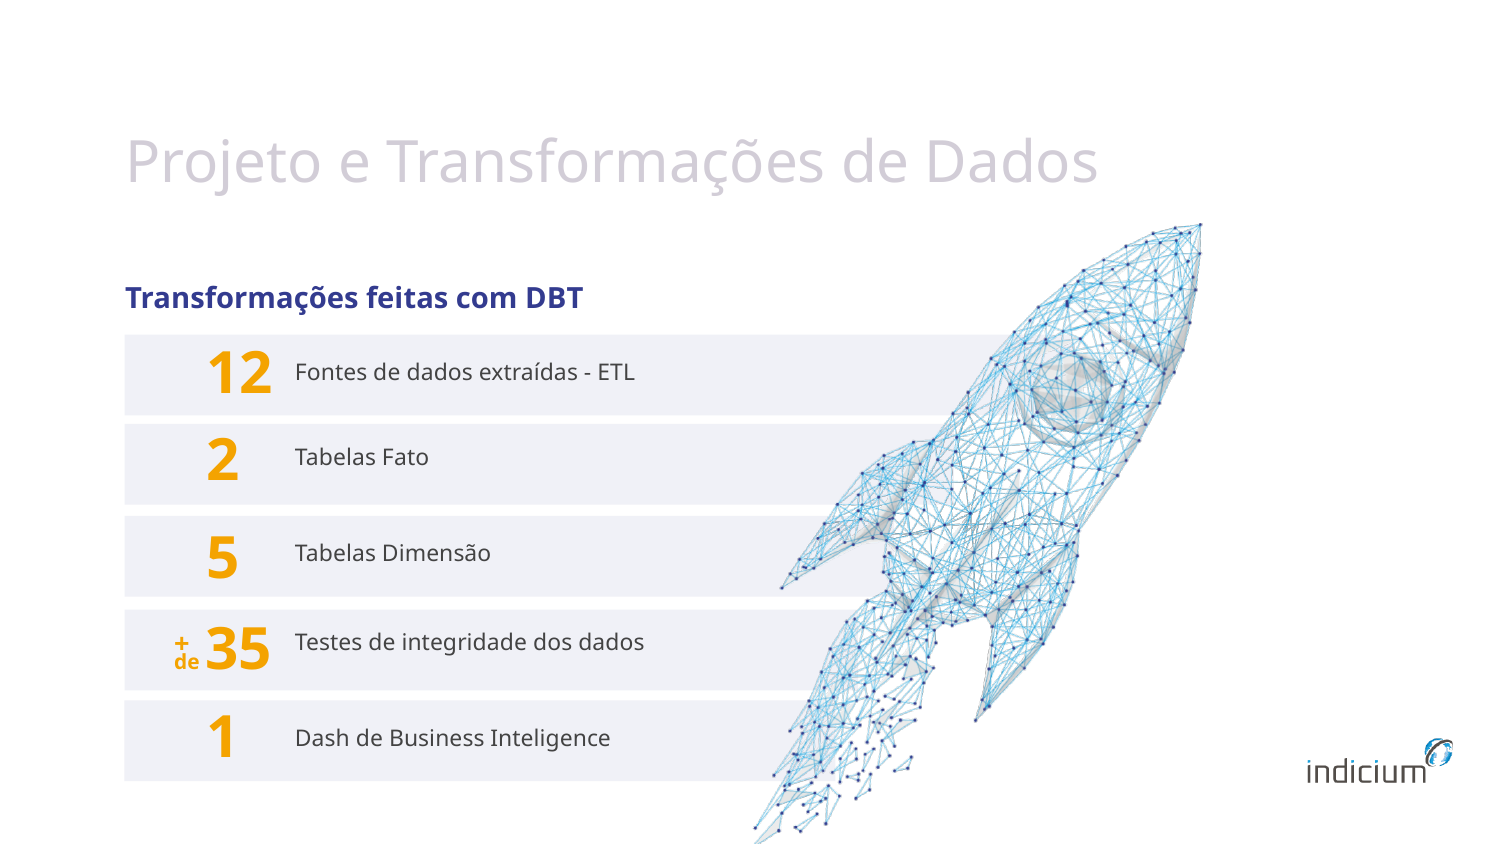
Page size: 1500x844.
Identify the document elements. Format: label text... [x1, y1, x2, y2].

text_box [124, 609, 695, 691]
text_box [124, 423, 695, 505]
text_box Projeto e Transformações de Dados [122, 116, 1247, 203]
text_box + de 35 [159, 634, 695, 686]
text_box 1 [191, 708, 290, 781]
text_box 12 [191, 345, 692, 418]
picture [1283, 724, 1466, 811]
text_box Fontes de dados extraídas - ETL [279, 343, 692, 399]
text_box Tabelas Dimensão [279, 523, 695, 590]
text_box Dash de Business Inteligence [290, 709, 695, 775]
text_box [124, 700, 695, 782]
text_box [124, 334, 688, 416]
text_box Testes de integridade dos dados [279, 613, 695, 669]
text_box 2 [191, 431, 290, 504]
text_box Transformações feitas com DBT [125, 279, 686, 315]
text_box [124, 515, 695, 597]
text_box Tabelas Fato [279, 428, 695, 484]
text_box 5 [191, 529, 290, 602]
picture [681, 203, 1279, 844]
